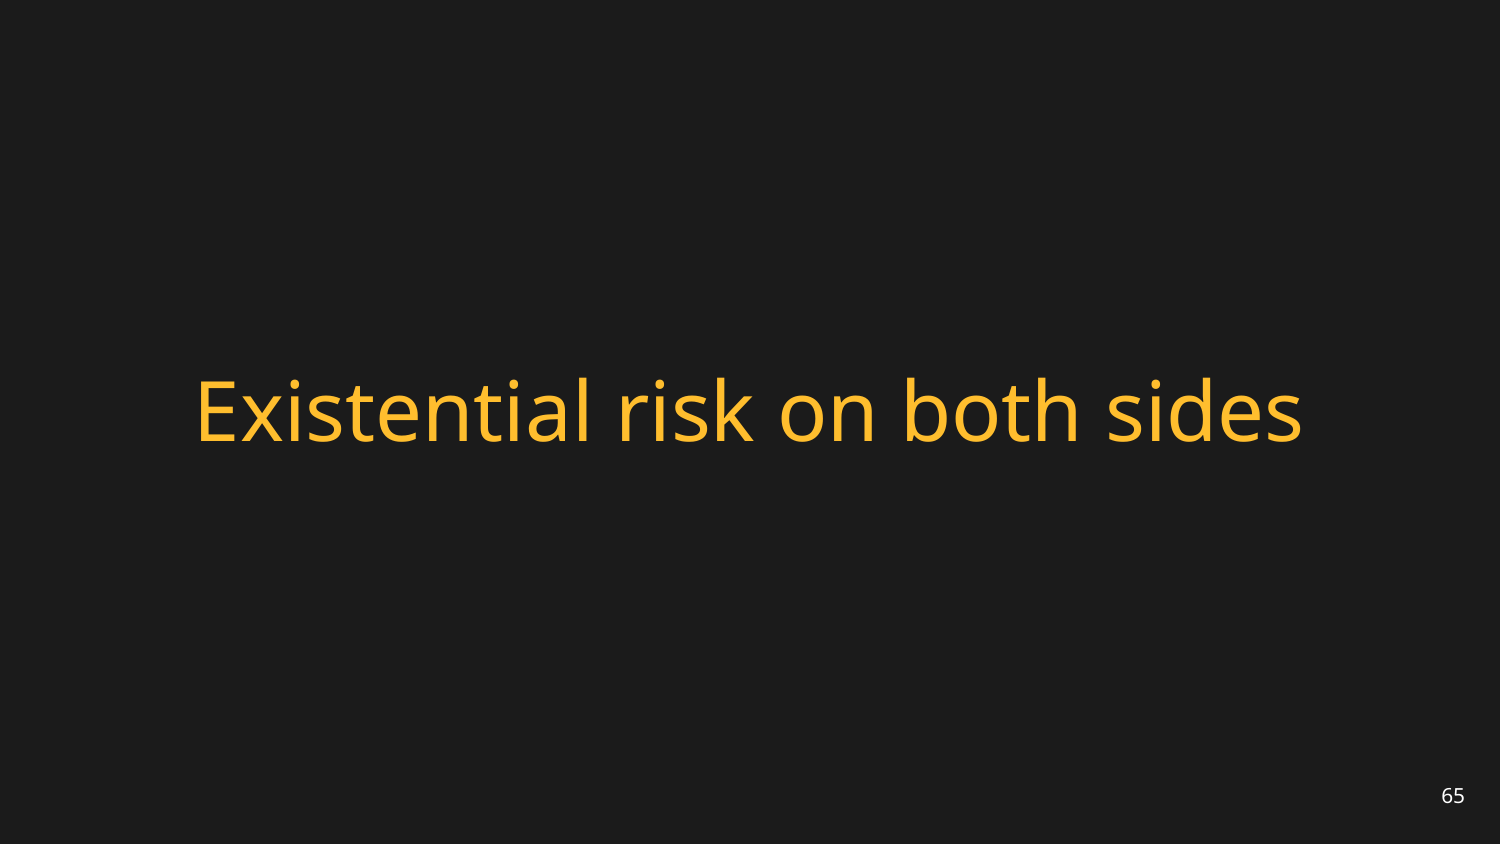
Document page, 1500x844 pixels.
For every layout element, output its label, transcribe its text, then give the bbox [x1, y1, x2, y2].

slide_number 65 [1389, 764, 1480, 830]
title Existential risk on both sides [28, 72, 1472, 753]
